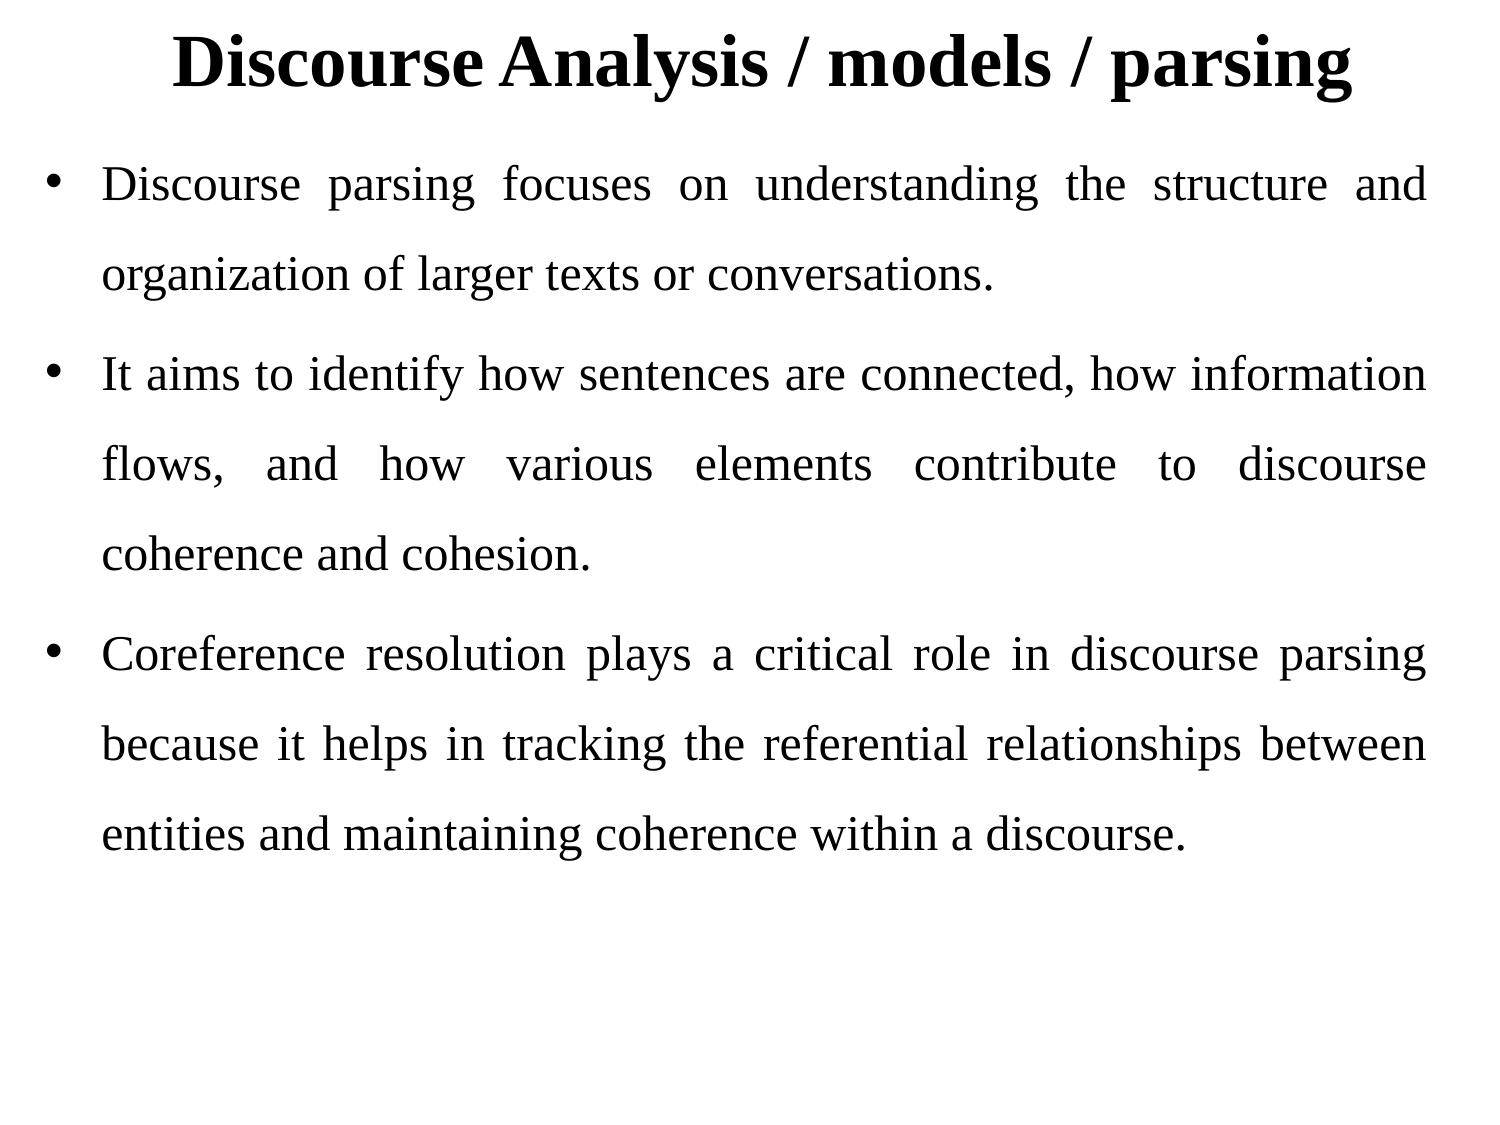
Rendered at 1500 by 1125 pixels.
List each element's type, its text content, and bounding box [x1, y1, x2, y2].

title Discourse Analysis / models / parsing [29, 0, 1496, 116]
list Discourse parsing focuses on understanding the structure and organization of larger texts or conversations. It aims to identify how sentences are connected, how information flows, and how various elements contribute to discourse coherence and cohesion. Coreference resolution plays a critical role in discourse parsing because it helps in tracking the referential relationships between entities and maintaining coherence within a discourse. [29, 112, 1444, 981]
